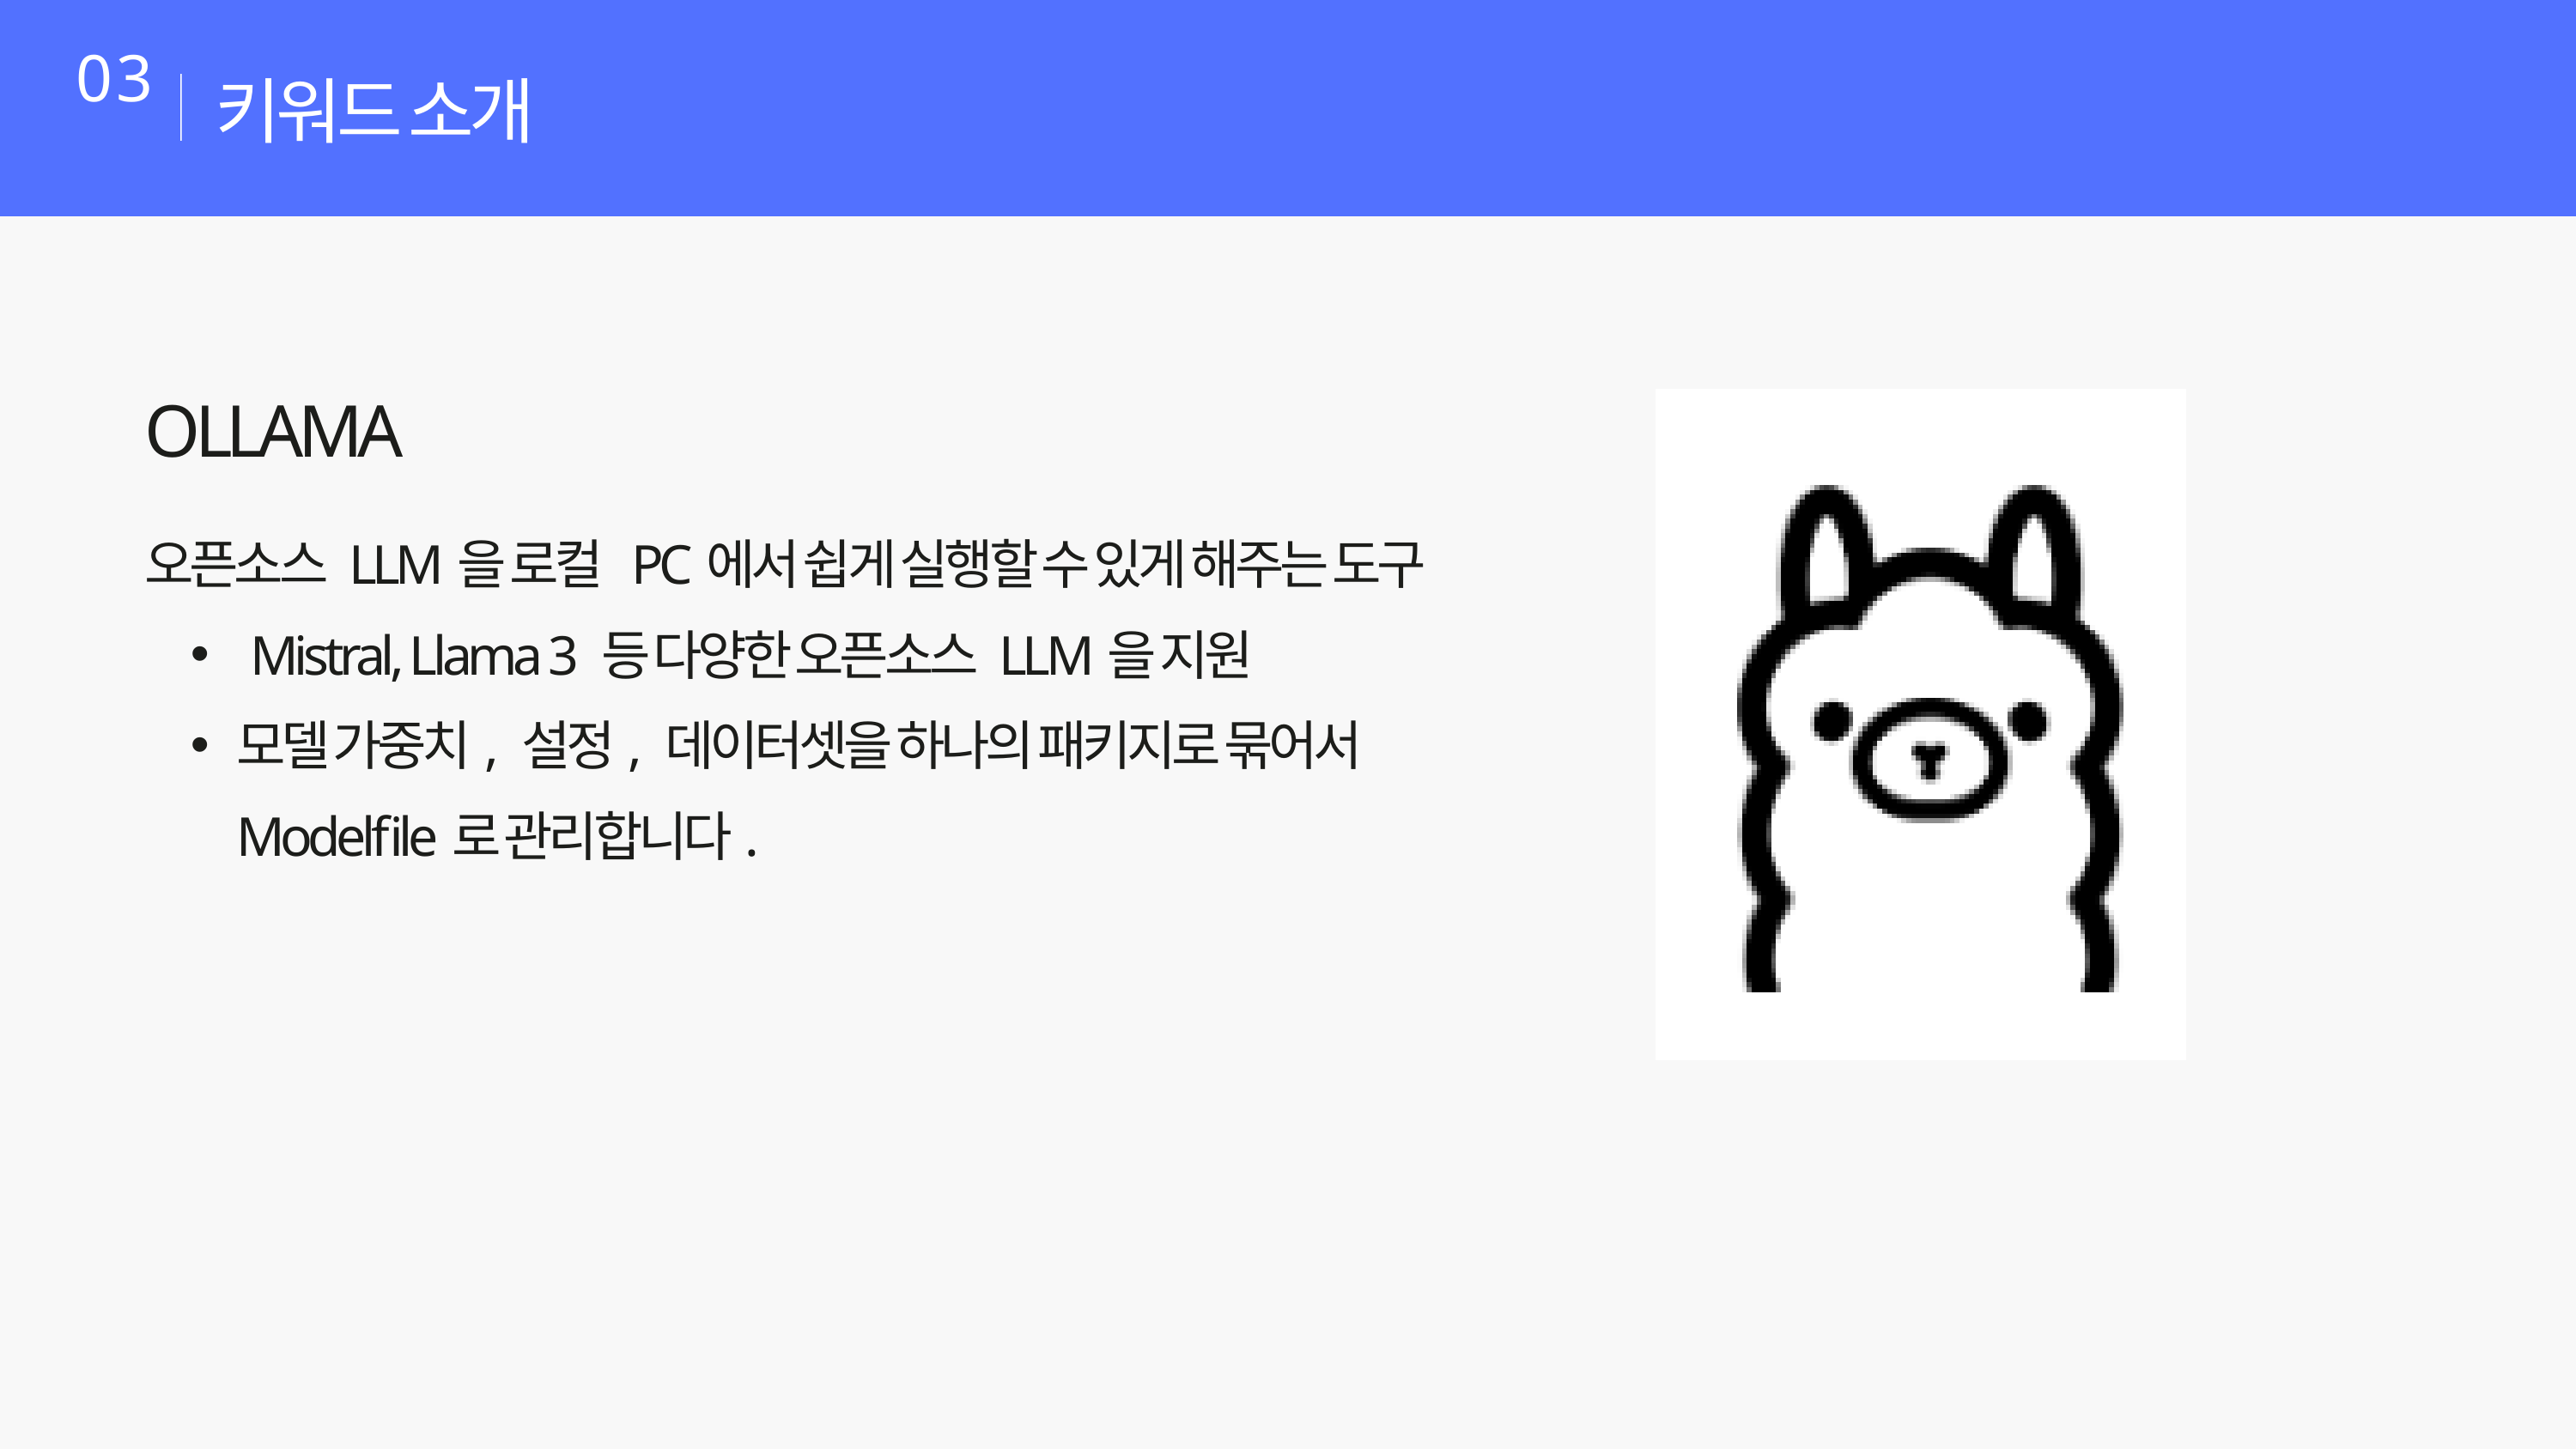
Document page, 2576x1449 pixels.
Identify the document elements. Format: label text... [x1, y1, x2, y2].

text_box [56, 45, 173, 162]
text_box OLLAMA [144, 349, 878, 471]
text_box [0, 0, 2576, 216]
text_box 오픈소스 LLM을 로컬 PC에서 쉽게 실행할 수 있게 해주는 도구 Mistral, Llama 3 등 다양한 오픈소스 LLM을 지원 모델 가중치, 설정, 데이터셋을 하나의 패키지로 묶어서 Modelfile로 관리합니다. [144, 504, 1510, 867]
text_box [1656, 389, 2187, 1060]
